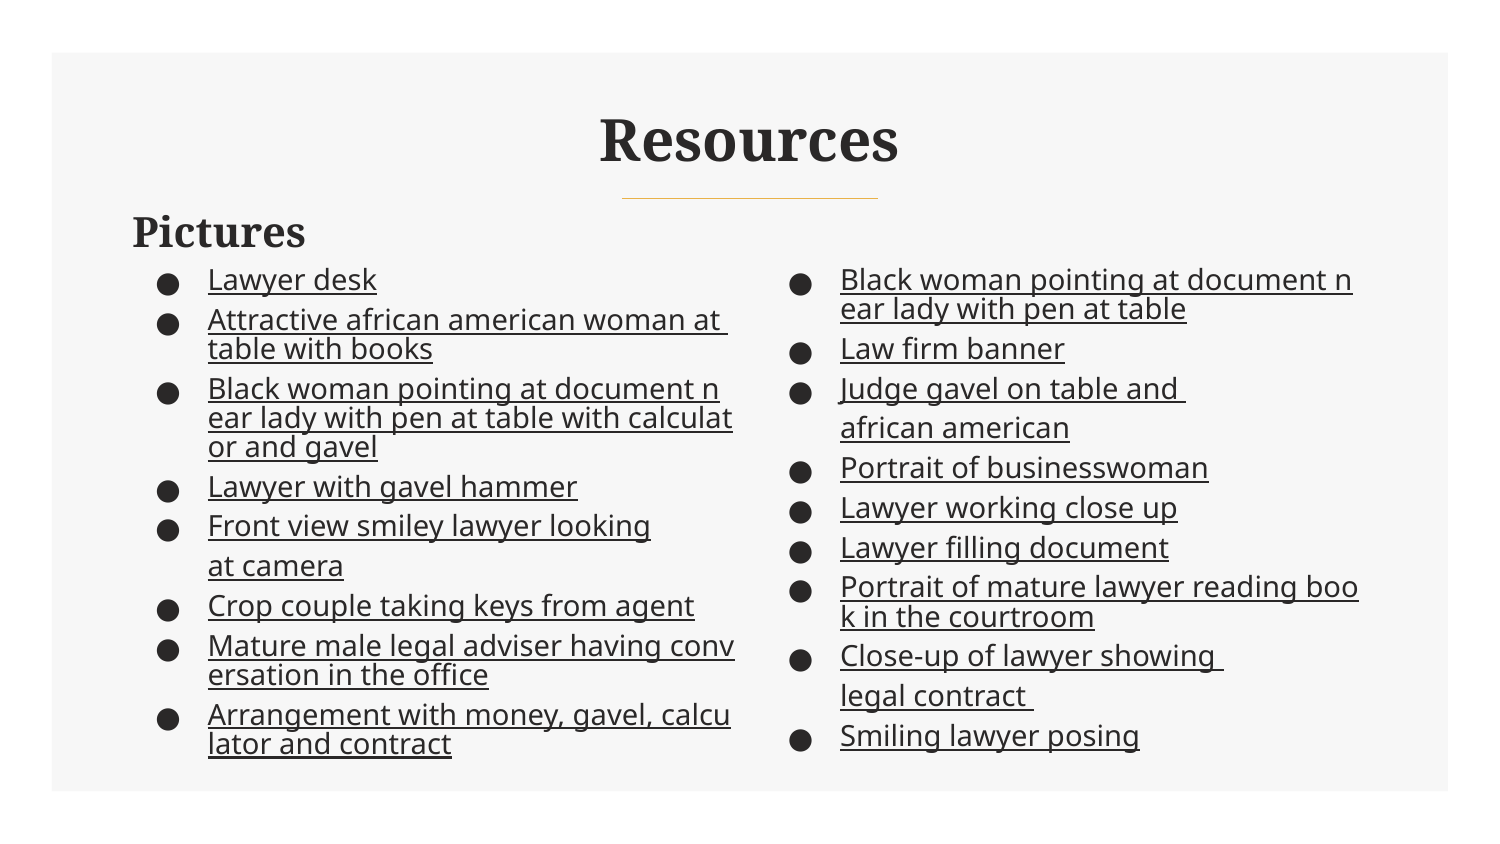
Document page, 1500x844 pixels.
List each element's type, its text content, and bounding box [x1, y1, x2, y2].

title Resources [117, 87, 1383, 161]
subtitle Pictures [117, 183, 751, 250]
subtitle Black woman pointing at document near lady with pen at table Law firm banner Judge gavel on table and african american Portrait of businesswoman Lawyer working close up Lawyer filling document Portrait of mature lawyer reading book in the courtroom Close-up of lawyer showing legal contract Smiling lawyer posing [750, 246, 1383, 755]
subtitle Lawyer desk Attractive african american woman at table with books Black woman pointing at document near lady with pen at table with calculator and gavel Lawyer with gavel hammer Front view smiley lawyer looking at camera Crop couple taking keys from agent Mature male legal adviser having conversation in the office Arrangement with money, gavel, calculator and contract [117, 250, 750, 755]
